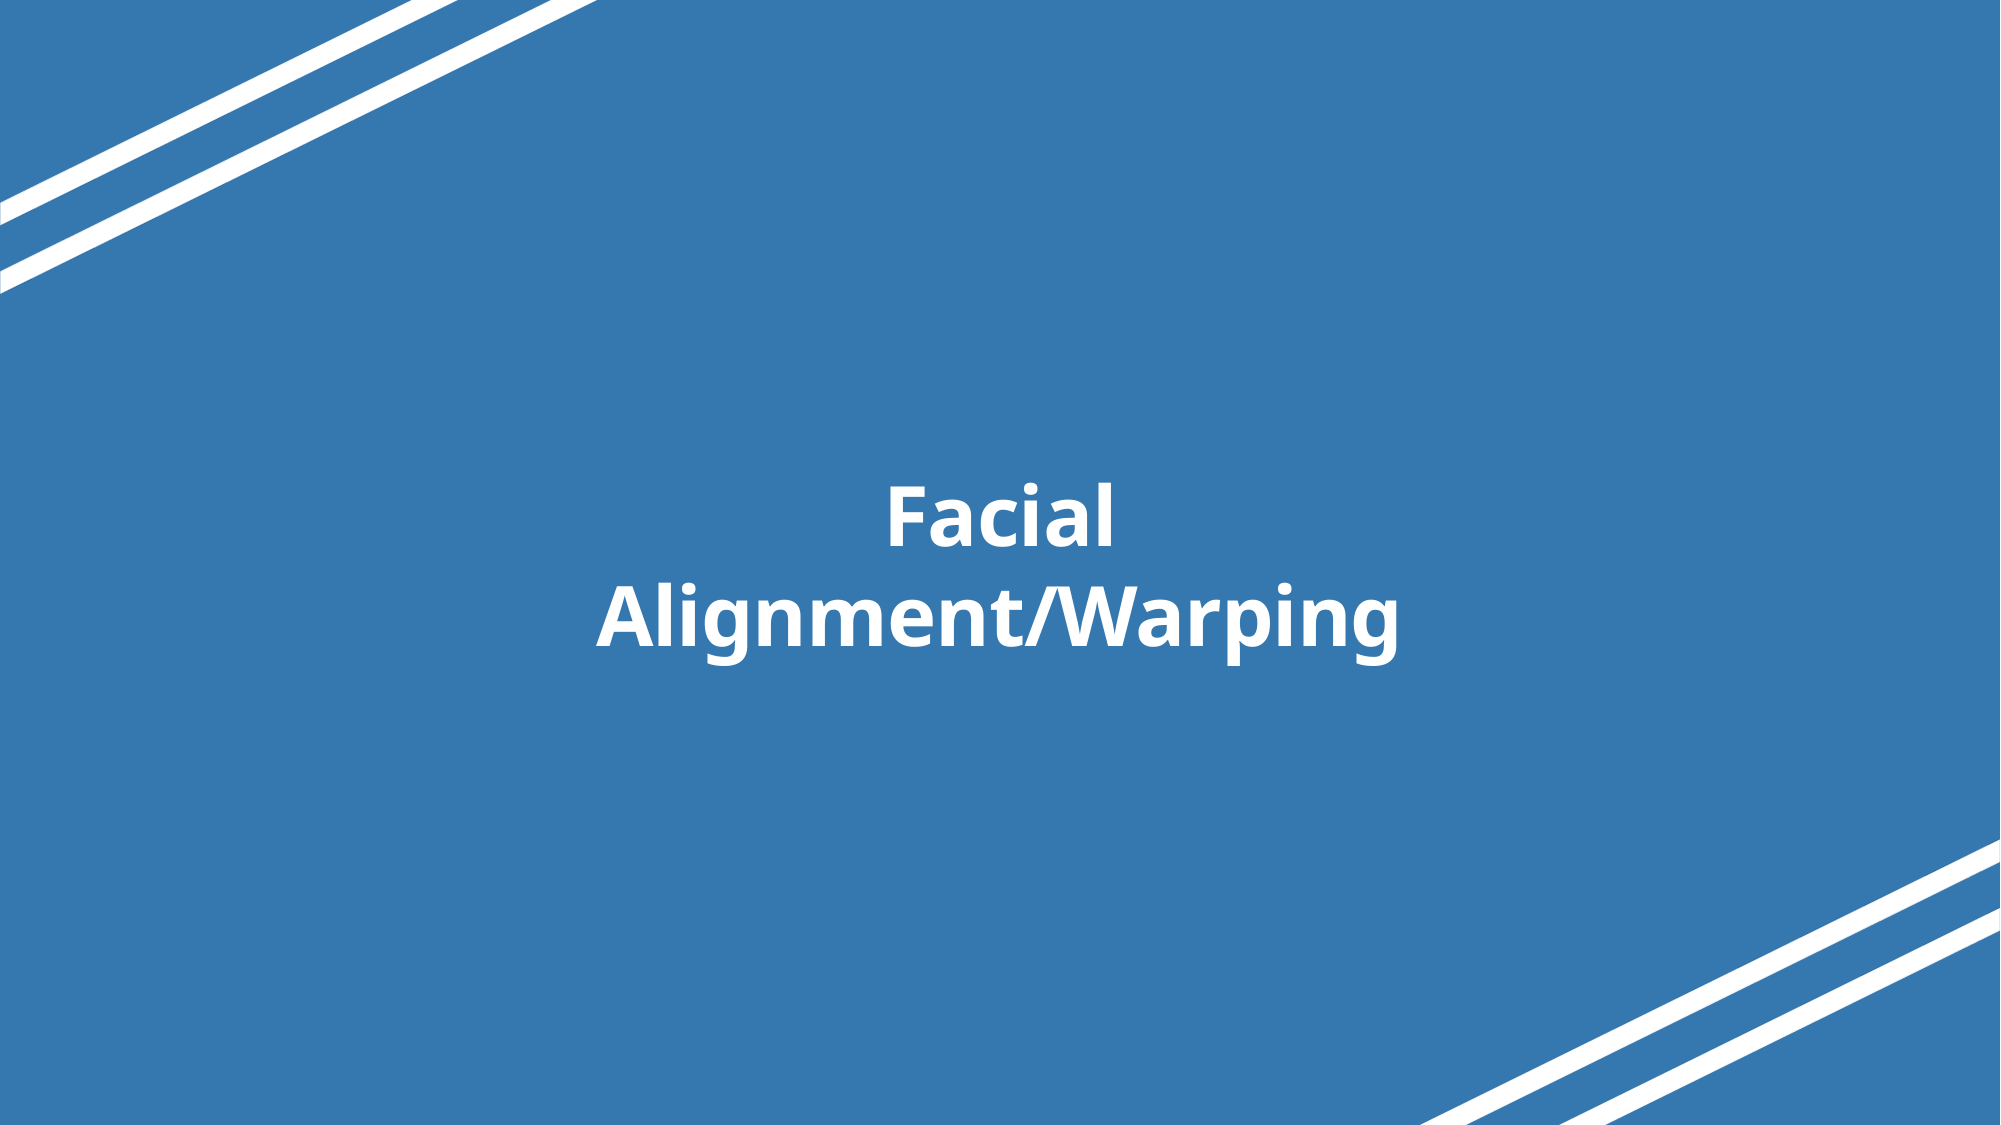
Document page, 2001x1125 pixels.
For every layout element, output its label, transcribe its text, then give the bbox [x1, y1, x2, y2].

title Facial Alignment/Warping [536, 461, 1464, 664]
picture [0, 0, 2000, 1125]
